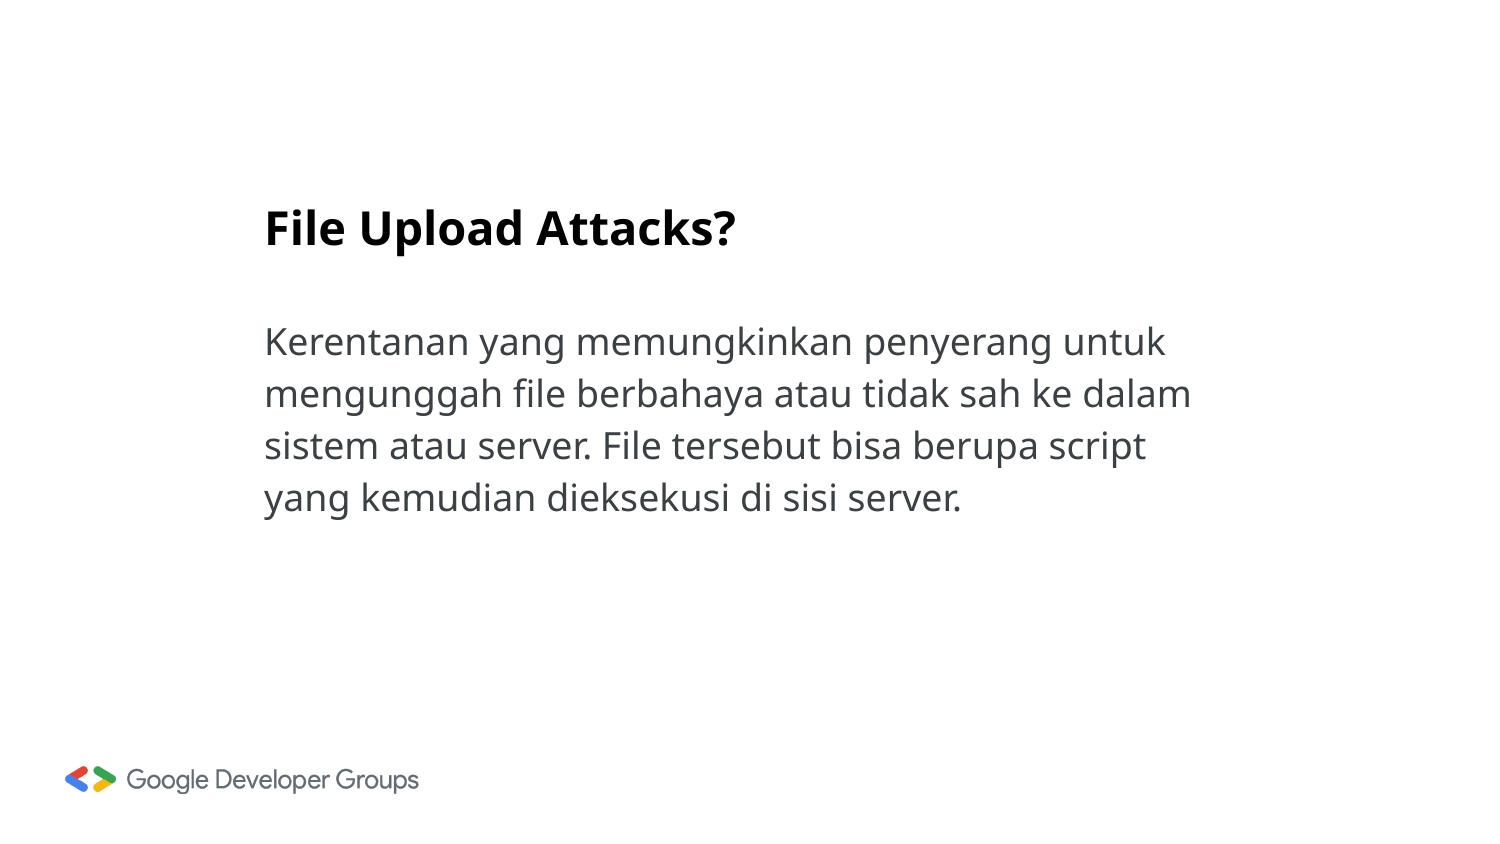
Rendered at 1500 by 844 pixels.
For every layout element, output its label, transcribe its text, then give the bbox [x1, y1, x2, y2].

title File Upload Attacks? [249, 180, 884, 275]
list Kerentanan yang memungkinkan penyerang untuk mengunggah file berbahaya atau tidak sah ke dalam sistem atau server. File tersebut bisa berupa script yang kemudian dieksekusi di sisi server. [249, 296, 1251, 802]
picture [64, 766, 249, 794]
